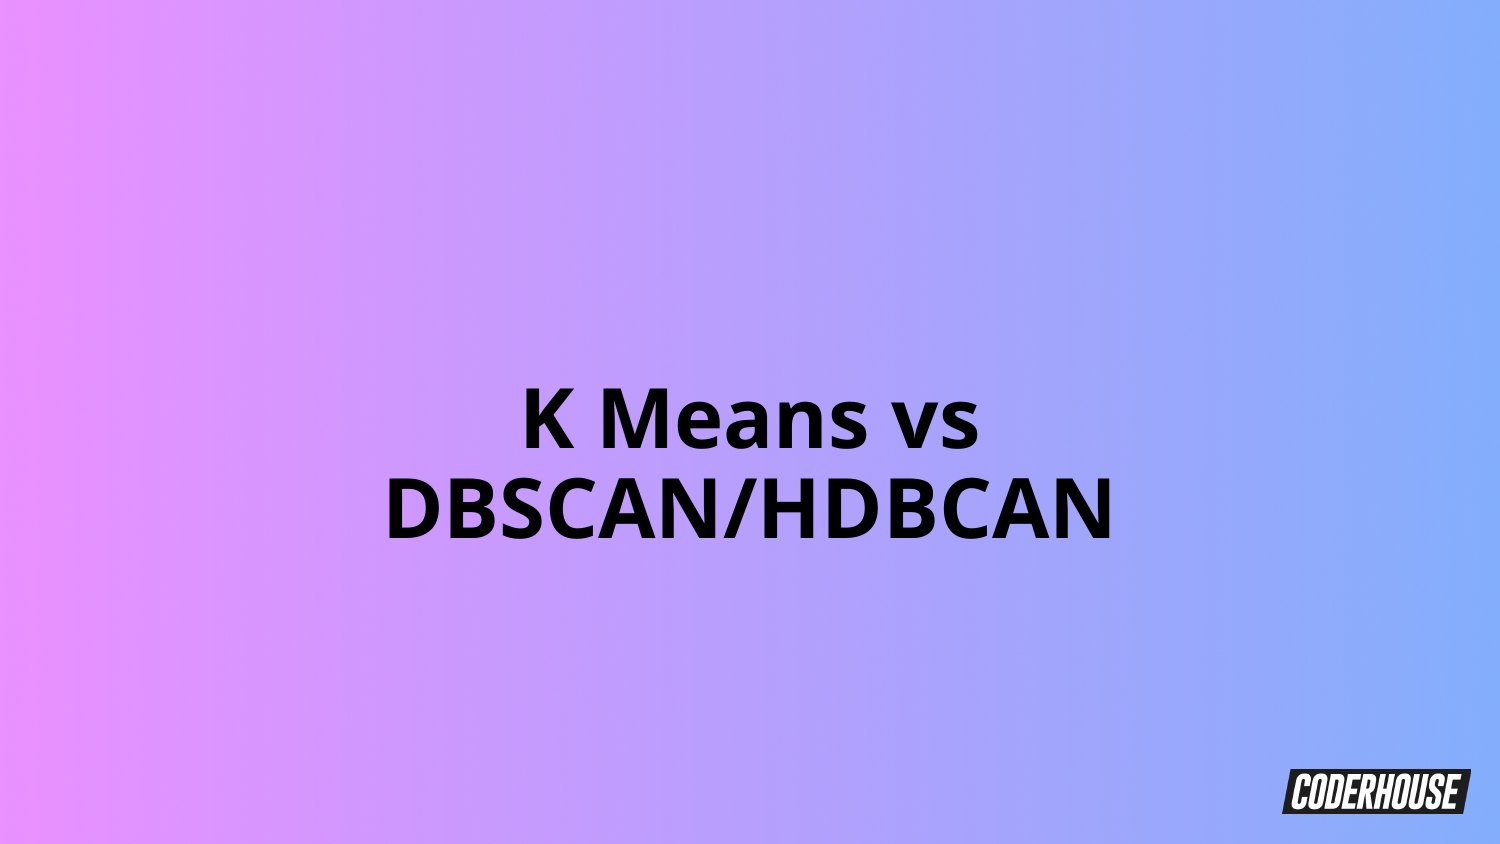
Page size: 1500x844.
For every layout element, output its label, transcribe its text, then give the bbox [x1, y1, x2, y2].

text_box K Means vs DBSCAN/HDBCAN [239, 361, 1261, 572]
picture [0, 0, 1500, 844]
